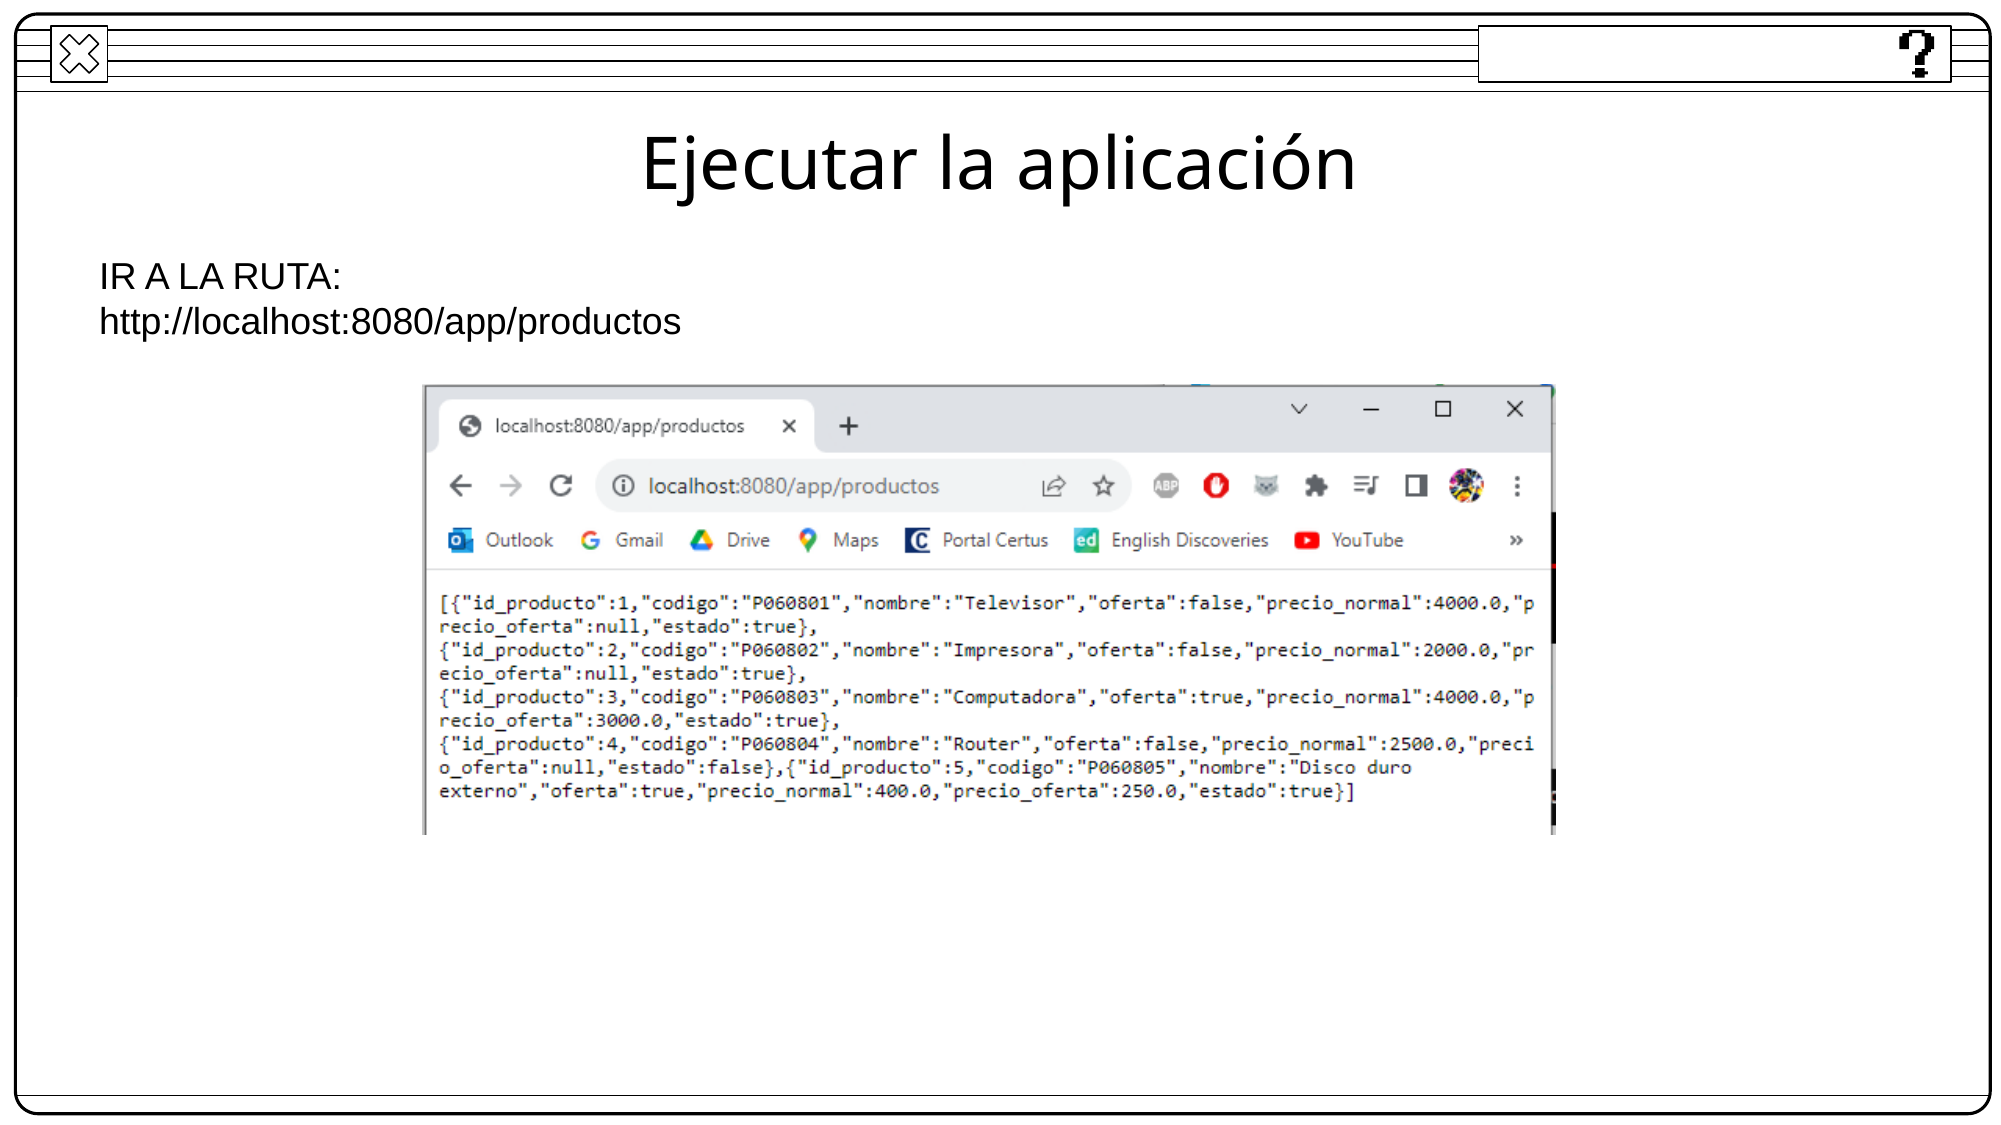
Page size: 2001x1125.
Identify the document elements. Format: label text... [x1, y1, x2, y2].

picture [422, 384, 1556, 835]
text_box IR A LA RUTA: http://localhost:8080/app/productos [84, 244, 761, 350]
title Ejecutar la aplicación [157, 97, 1843, 223]
